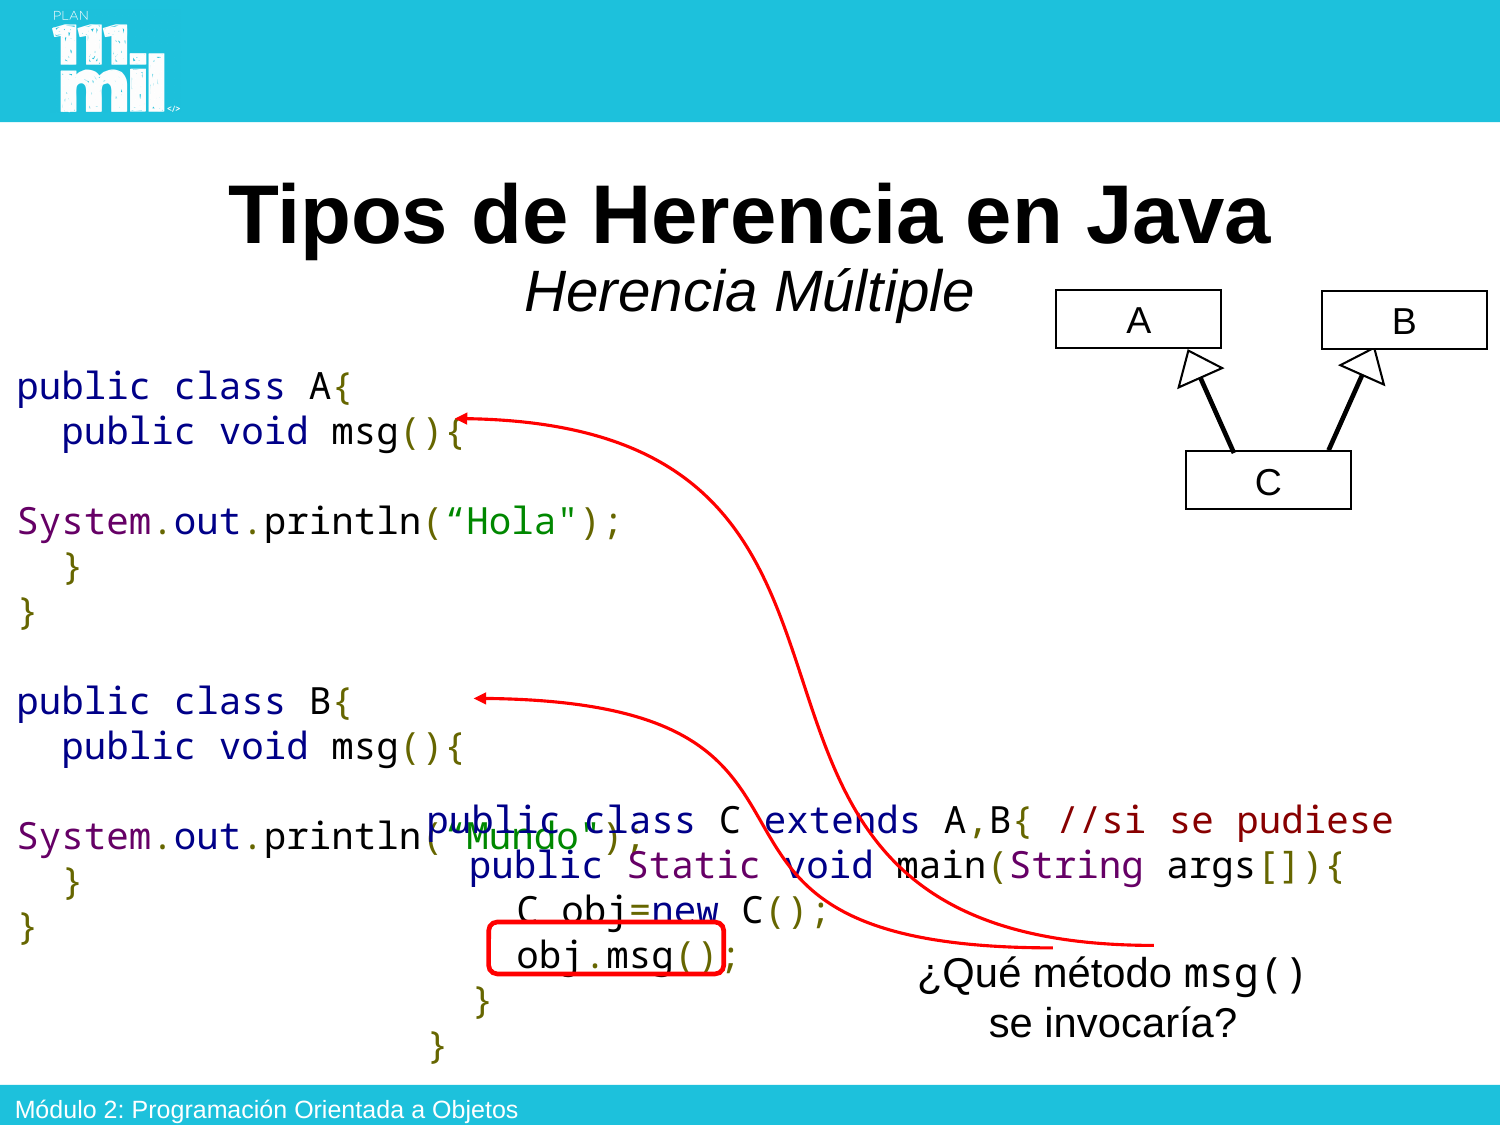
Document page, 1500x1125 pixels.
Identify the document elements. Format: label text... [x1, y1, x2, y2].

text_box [1327, 342, 1376, 456]
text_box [473, 698, 1053, 948]
text_box [487, 948, 725, 975]
footer Módulo 2: Programación Orientada a Objetos [0, 1078, 560, 1125]
text_box public class A{ public void msg(){ System.out.println(“Hola"); } } public class B{ public void msg(){ System.out.println(“Mundo"); } } [1, 354, 724, 954]
text_box B [1321, 290, 1488, 350]
text_box ¿Qué método msg() se invocaría? [897, 938, 1329, 1054]
text_box public class C extends A,B{ //si se pudiese public Static void main(String args[]){ C obj=new C(); obj.msg(); } } [411, 788, 1459, 1074]
text_box A [1055, 289, 1222, 349]
title Tipos de Herencia en Java Herencia Múltiple [103, 147, 1397, 348]
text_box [1187, 345, 1235, 458]
text_box C [1185, 450, 1352, 510]
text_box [454, 418, 1154, 946]
